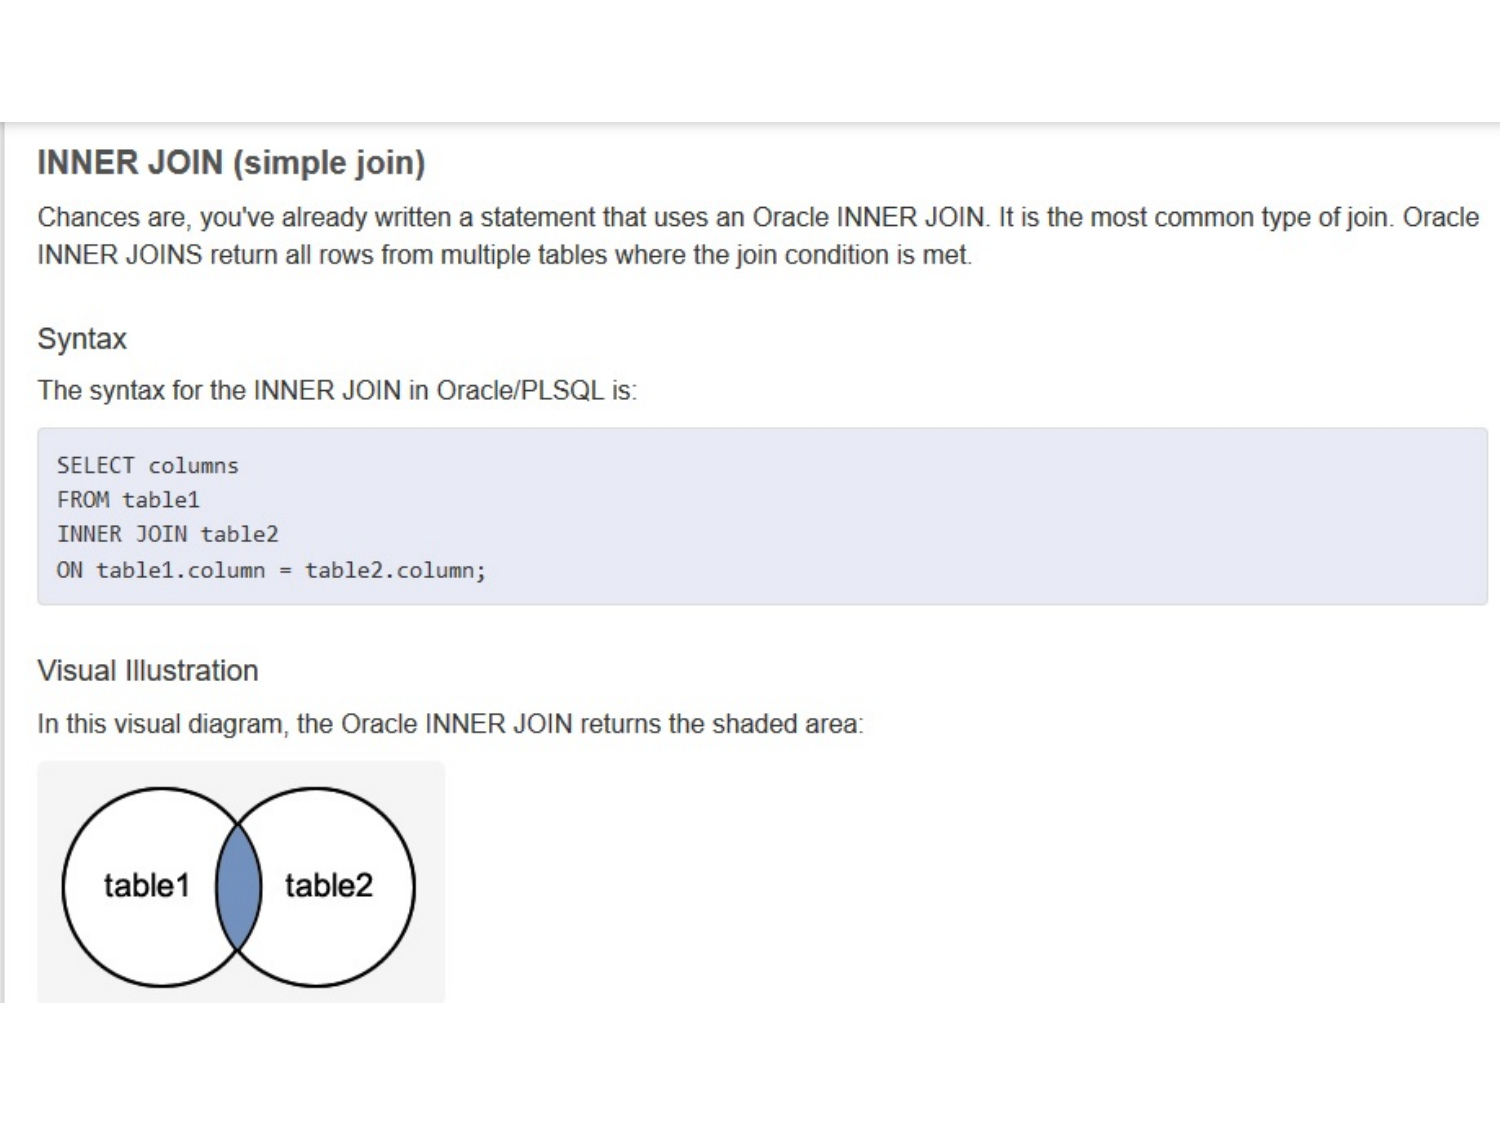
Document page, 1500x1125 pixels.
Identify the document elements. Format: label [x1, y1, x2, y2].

picture [0, 122, 1500, 1003]
